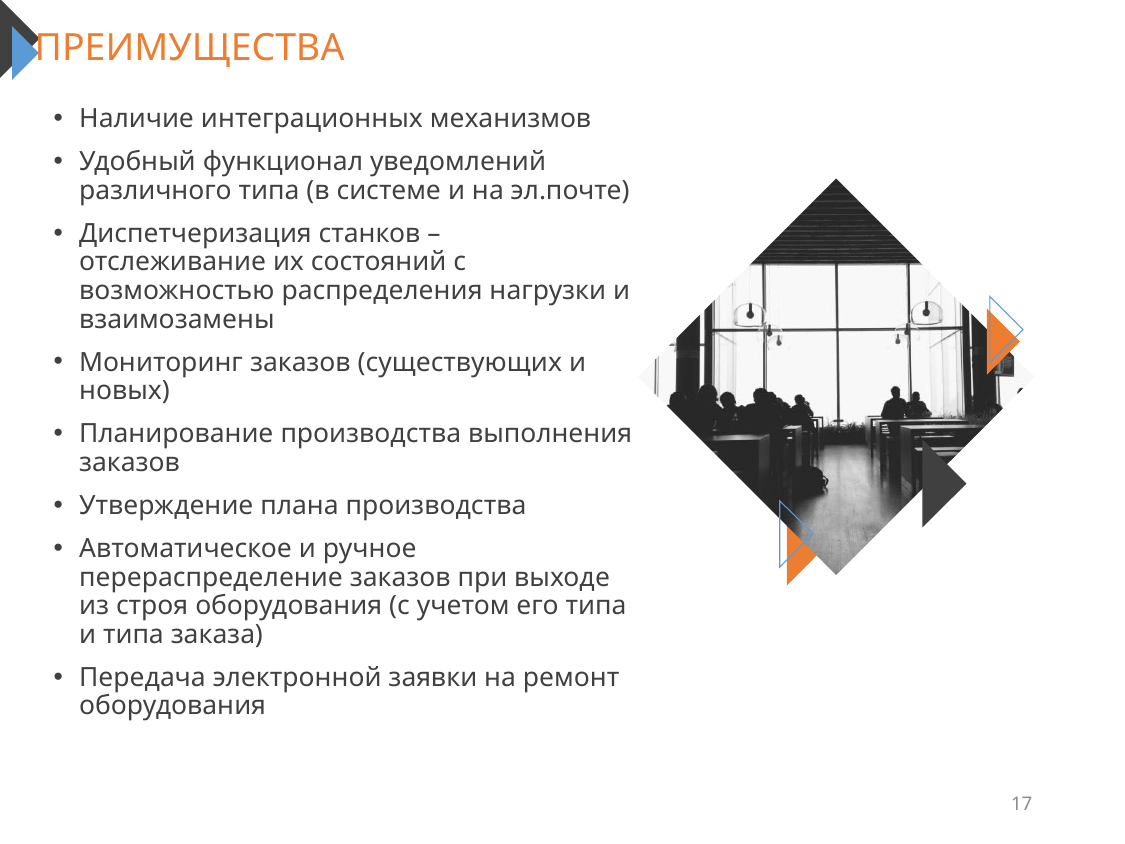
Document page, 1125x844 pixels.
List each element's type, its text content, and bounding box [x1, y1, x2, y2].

text_box [648, 178, 1035, 576]
text_box [12, 26, 34, 80]
text_box [779, 500, 813, 568]
text_box [986, 308, 1020, 375]
text_box [786, 544, 817, 586]
text_box [922, 439, 967, 528]
text_box [0, 0, 34, 78]
text_box Наличие интеграционных механизмов Удобный функционал уведомлений различного типа (в системе и на эл.почте) Диспетчеризация станков – отслеживание их состояний с возможностью распределения нагрузки и взаимозамены Мониторинг заказов (существующих и новых) Планирование производства выполнения заказов Утверждение плана производства Автоматическое и ручное перераспределение заказов при выходе из строя оборудования (с учетом его типа и типа заказа) Передача электронной заявки на ремонт оборудования [38, 97, 648, 760]
slide_number 17 [794, 782, 1048, 827]
text_box [989, 296, 1024, 363]
text_box ПРЕИМУЩЕСТВА [34, 22, 345, 68]
